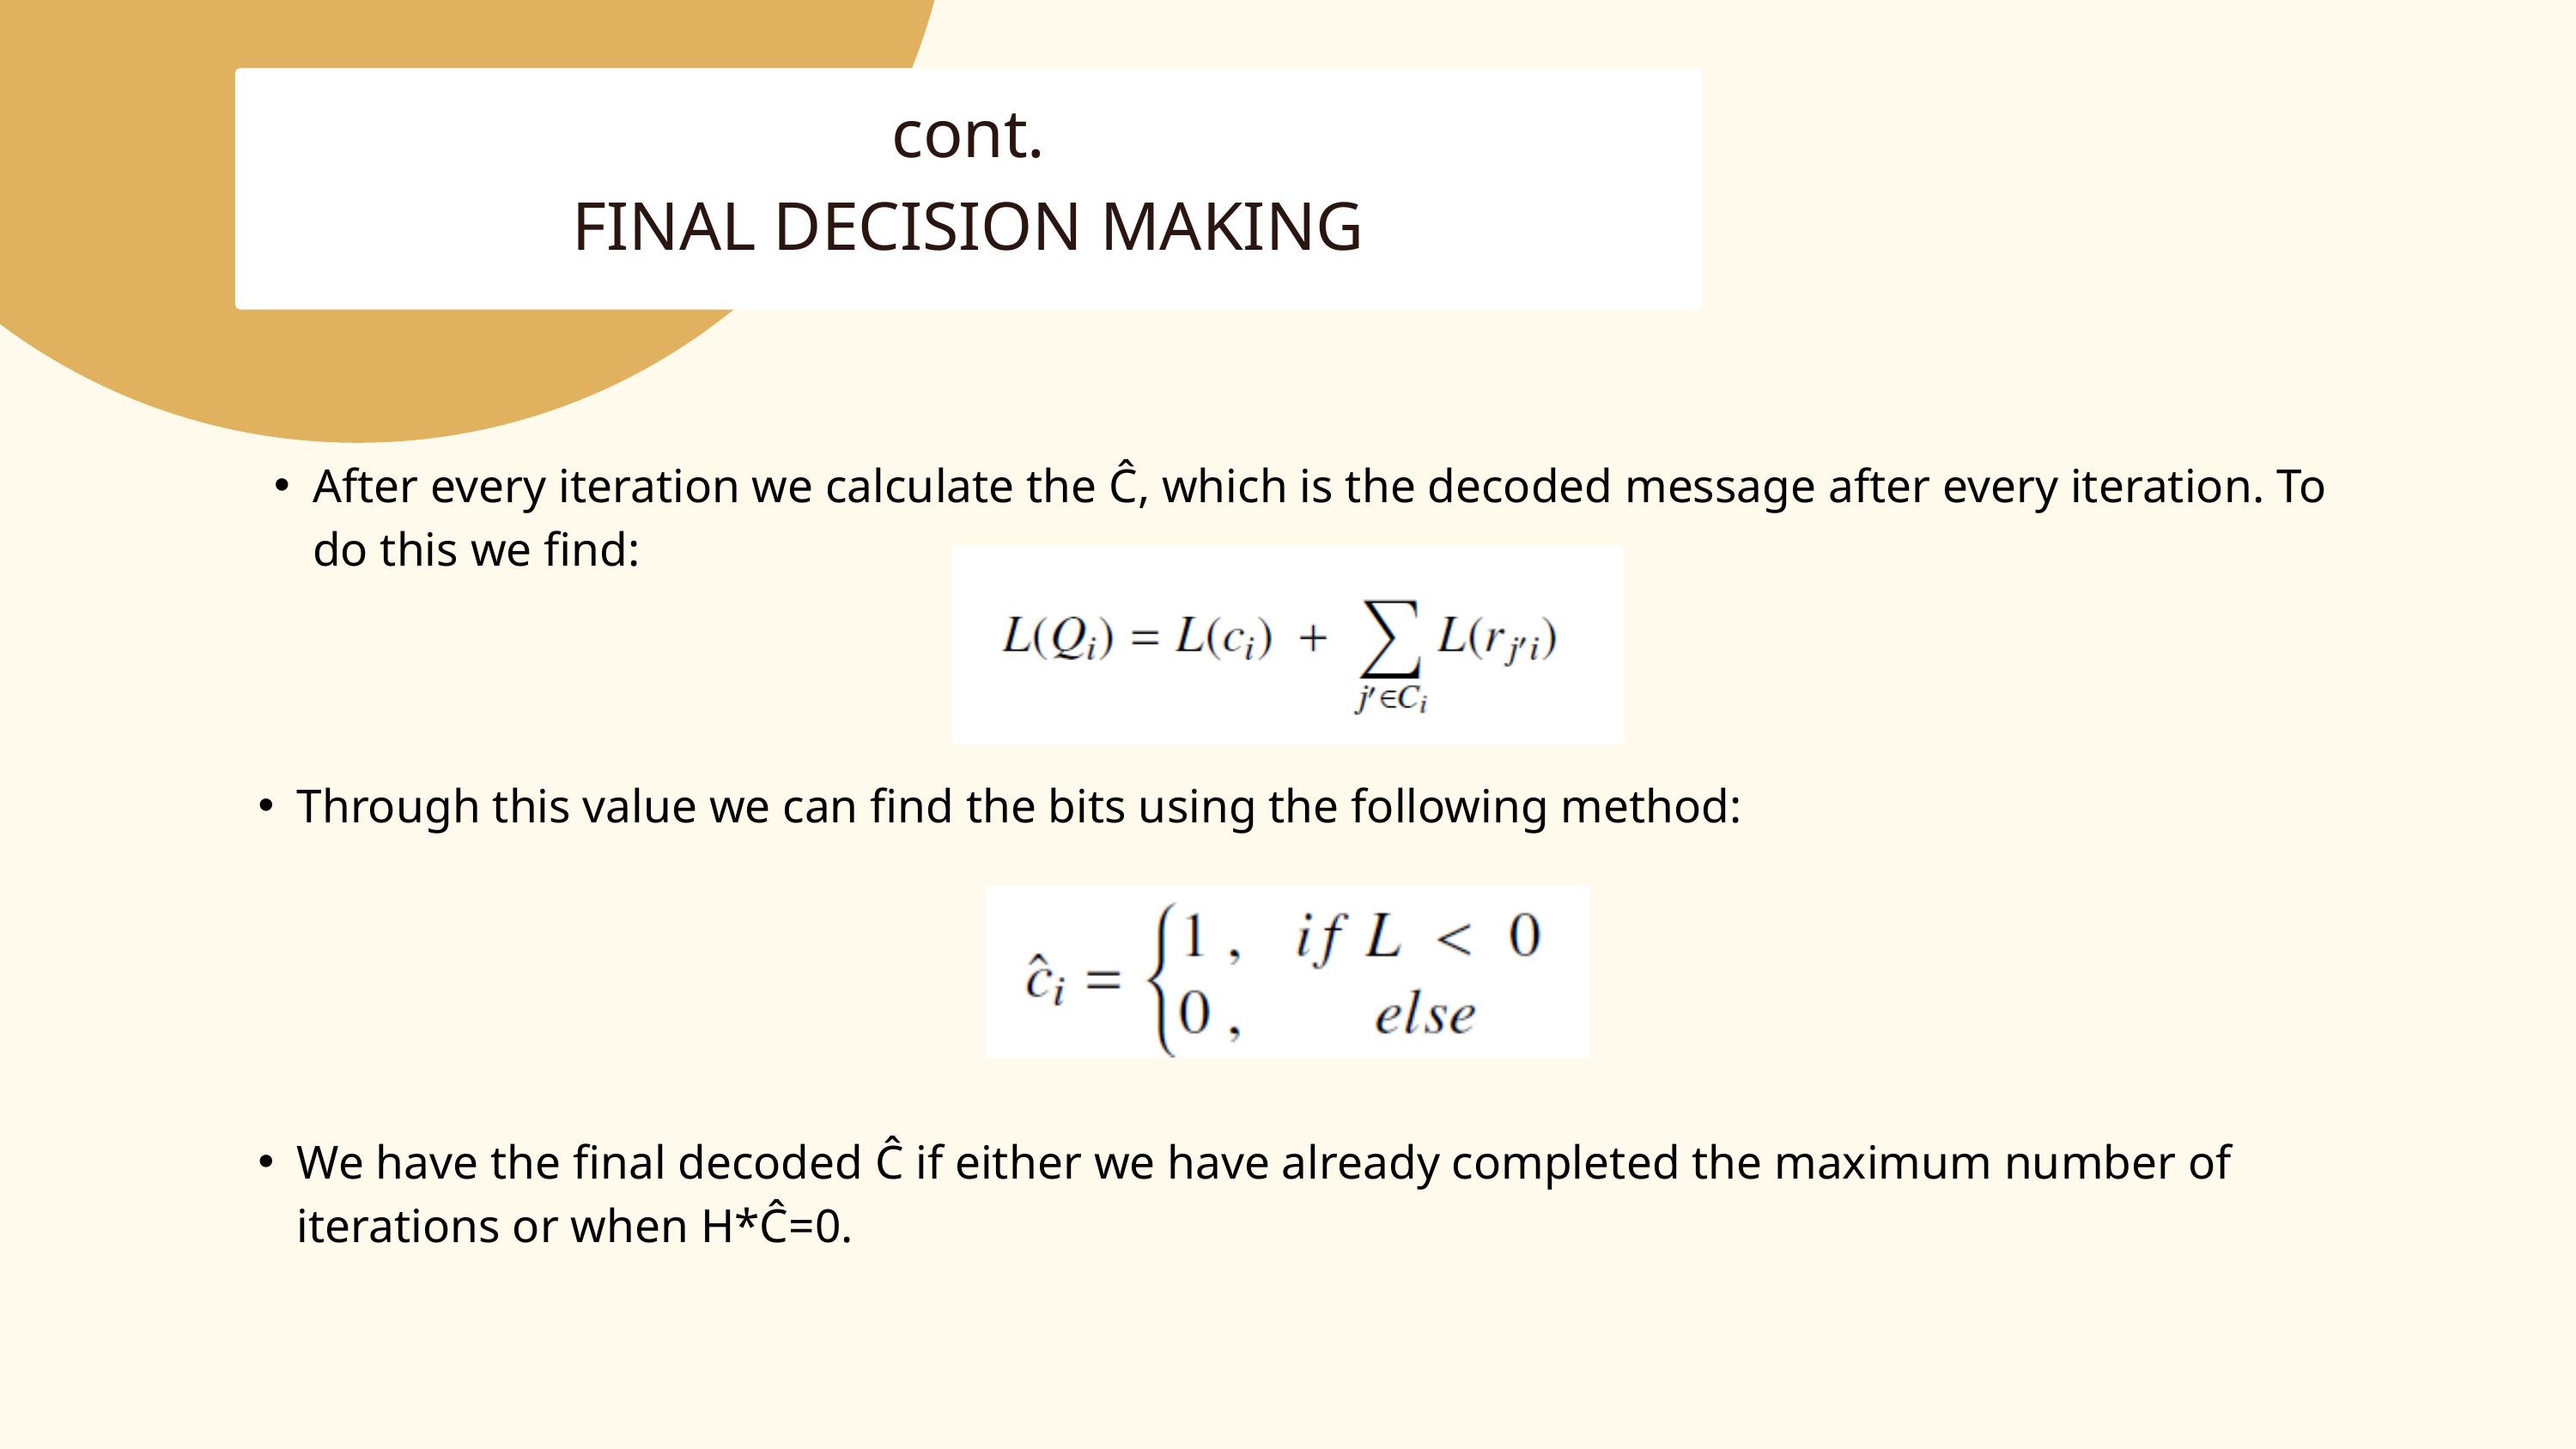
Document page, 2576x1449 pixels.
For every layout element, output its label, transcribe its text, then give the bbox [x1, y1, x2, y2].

text_box We have the final decoded Ĉ if either we have already completed the maximum number of iterations or when H*Ĉ=0. [219, 1124, 2357, 1252]
text_box [986, 886, 1590, 1058]
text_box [234, 68, 1703, 310]
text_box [0, 0, 955, 443]
text_box [951, 576, 1625, 744]
text_box Through this value we can find the bits using the following method: [219, 767, 2357, 832]
text_box After every iteration we calculate the Ĉ, which is the decoded message after every iteration. To do this we find: [234, 384, 2373, 576]
